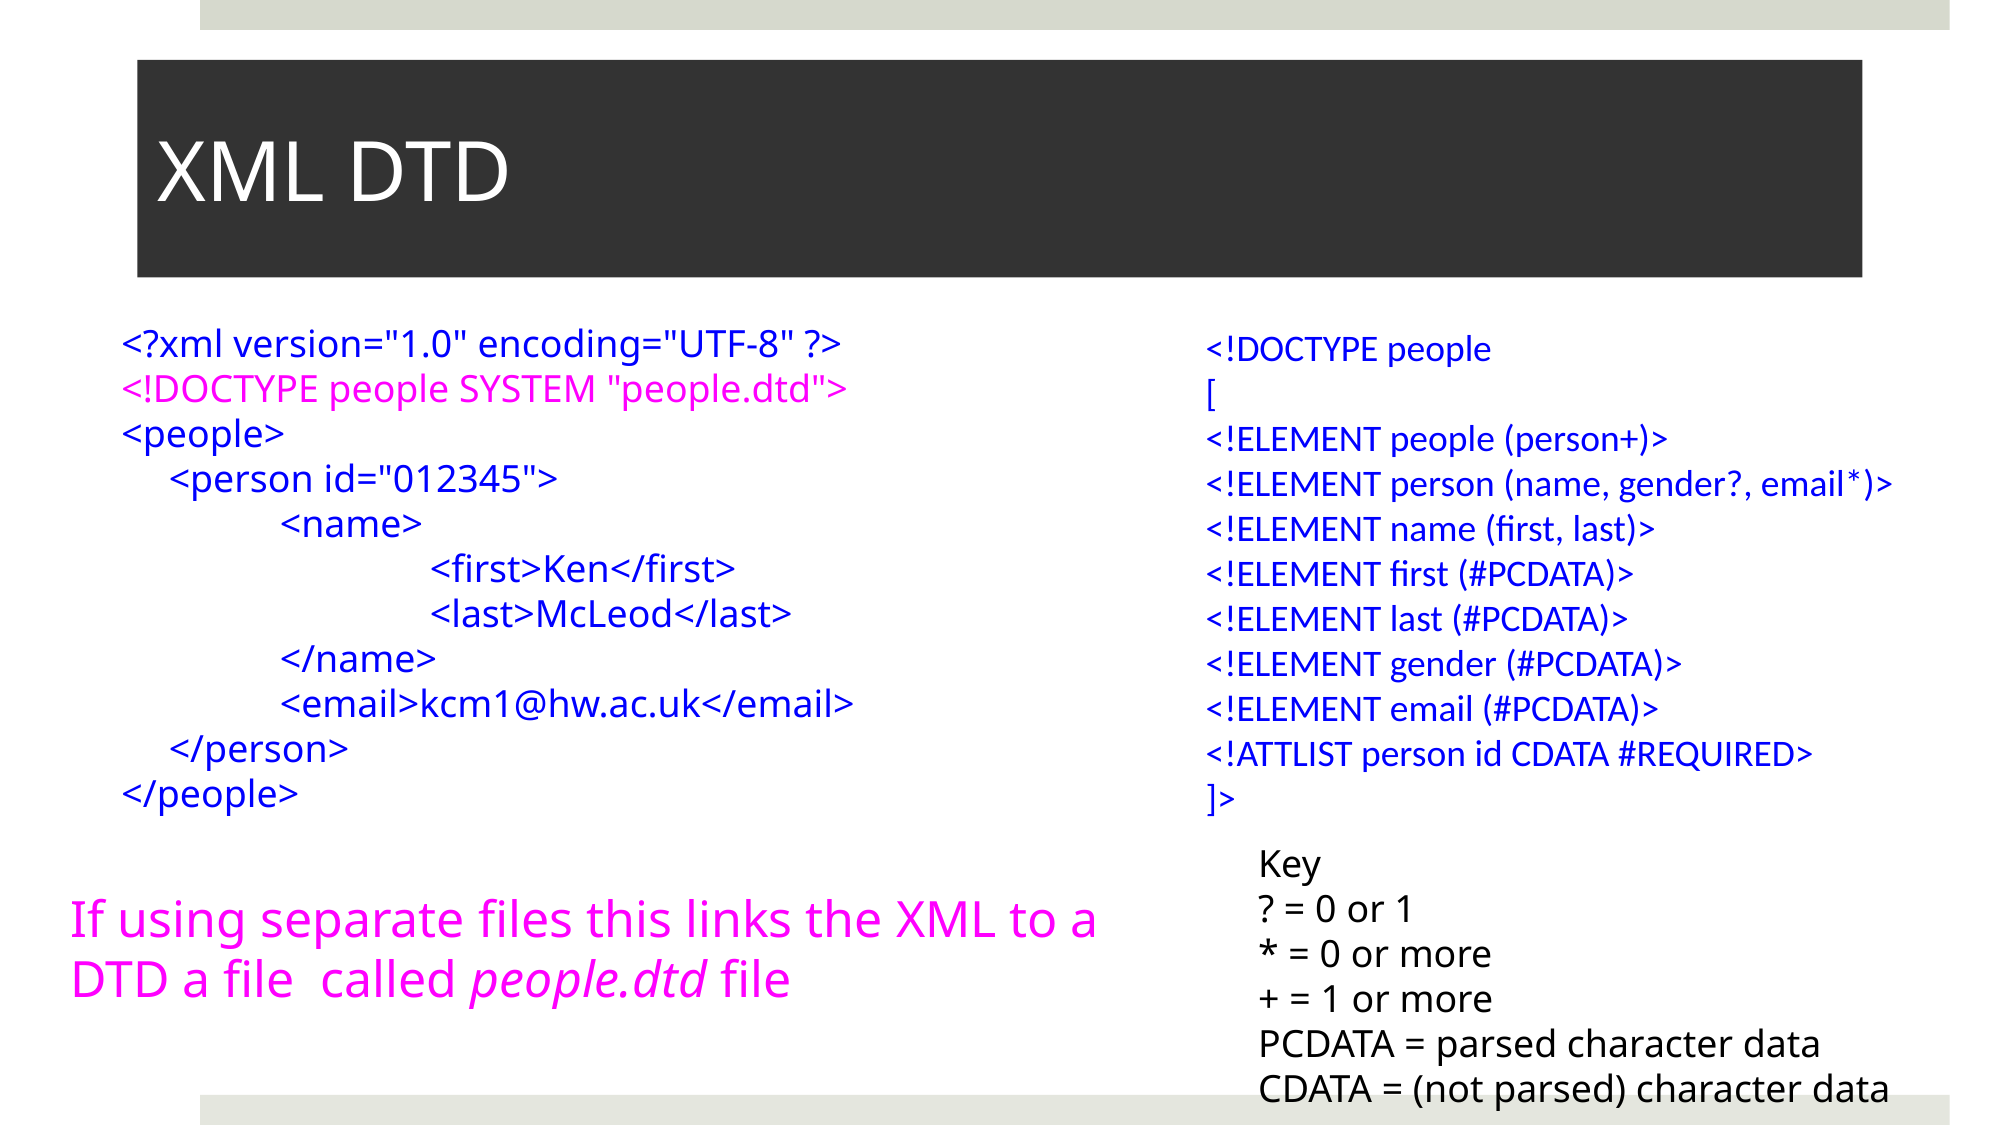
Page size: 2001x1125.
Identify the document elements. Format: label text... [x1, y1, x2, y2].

text_box <!DOCTYPE people [ <!ELEMENT people (person+)> <!ELEMENT person (name, gender?, email*)> <!ELEMENT name (first, last)> <!ELEMENT first (#PCDATA)> <!ELEMENT last (#PCDATA)> <!ELEMENT gender (#PCDATA)> <!ELEMENT email (#PCDATA)> <!ATTLIST person id CDATA #REQUIRED> ]> [1185, 243, 1941, 900]
text_box If using separate files this links the XML to a DTD a file called people.dtd file [50, 867, 1150, 1111]
text_box Key ? = 0 or 1 * = 0 or more + = 1 or more PCDATA = parsed character data CDATA = (not parsed) character data [1238, 773, 1973, 1125]
list <?xml version="1.0" encoding="UTF-8" ?> <!DOCTYPE people SYSTEM "people.dtd"> <people> <person id="012345"> <name> <first>Ken</first> <last>McLeod</last> </name> <email>kcm1@hw.ac.uk</email> </person> </people> [70, 299, 878, 867]
title XML DTD [137, 59, 1863, 278]
